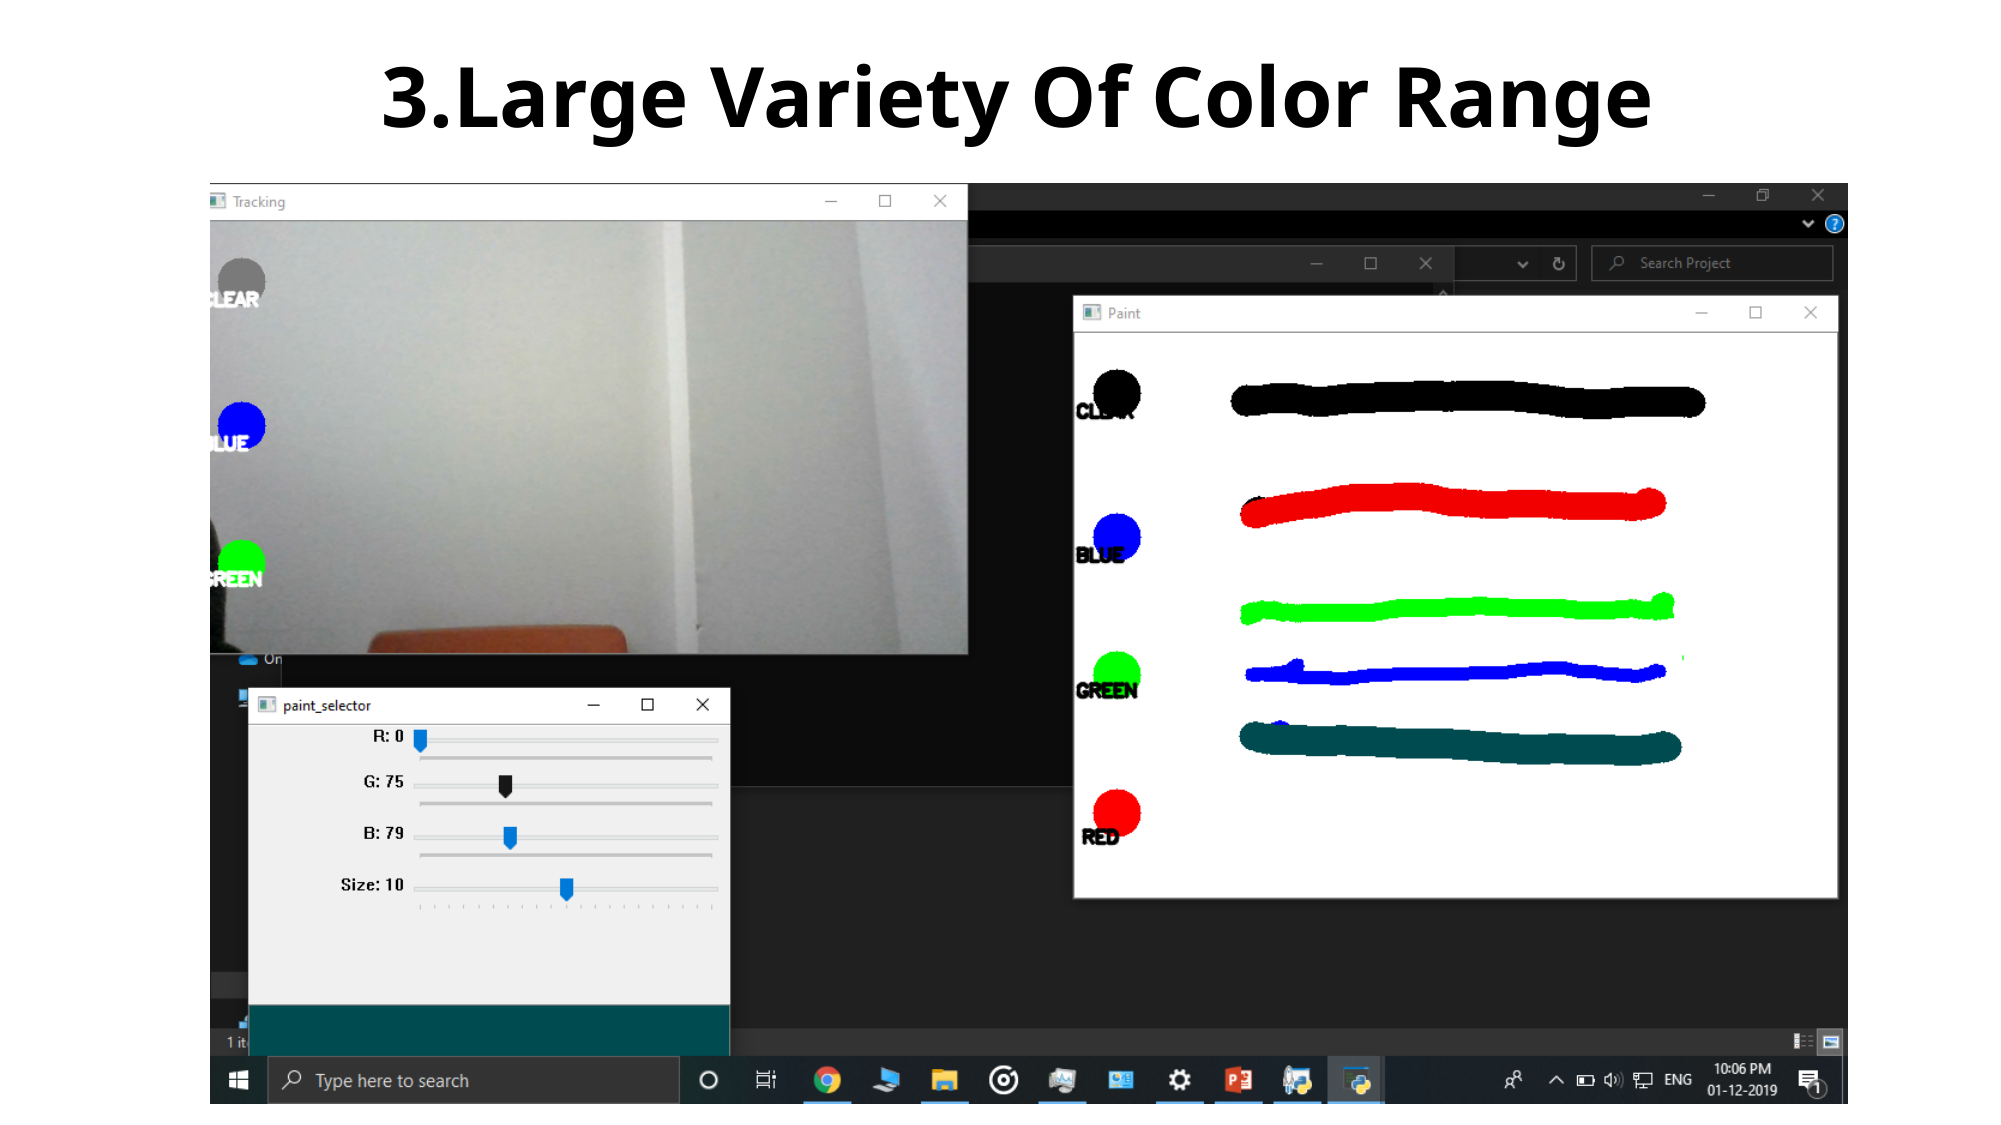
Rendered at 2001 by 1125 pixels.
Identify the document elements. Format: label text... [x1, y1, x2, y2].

picture [210, 183, 1848, 1105]
text_box 3.Large Variety Of Color Range [272, 36, 1787, 152]
